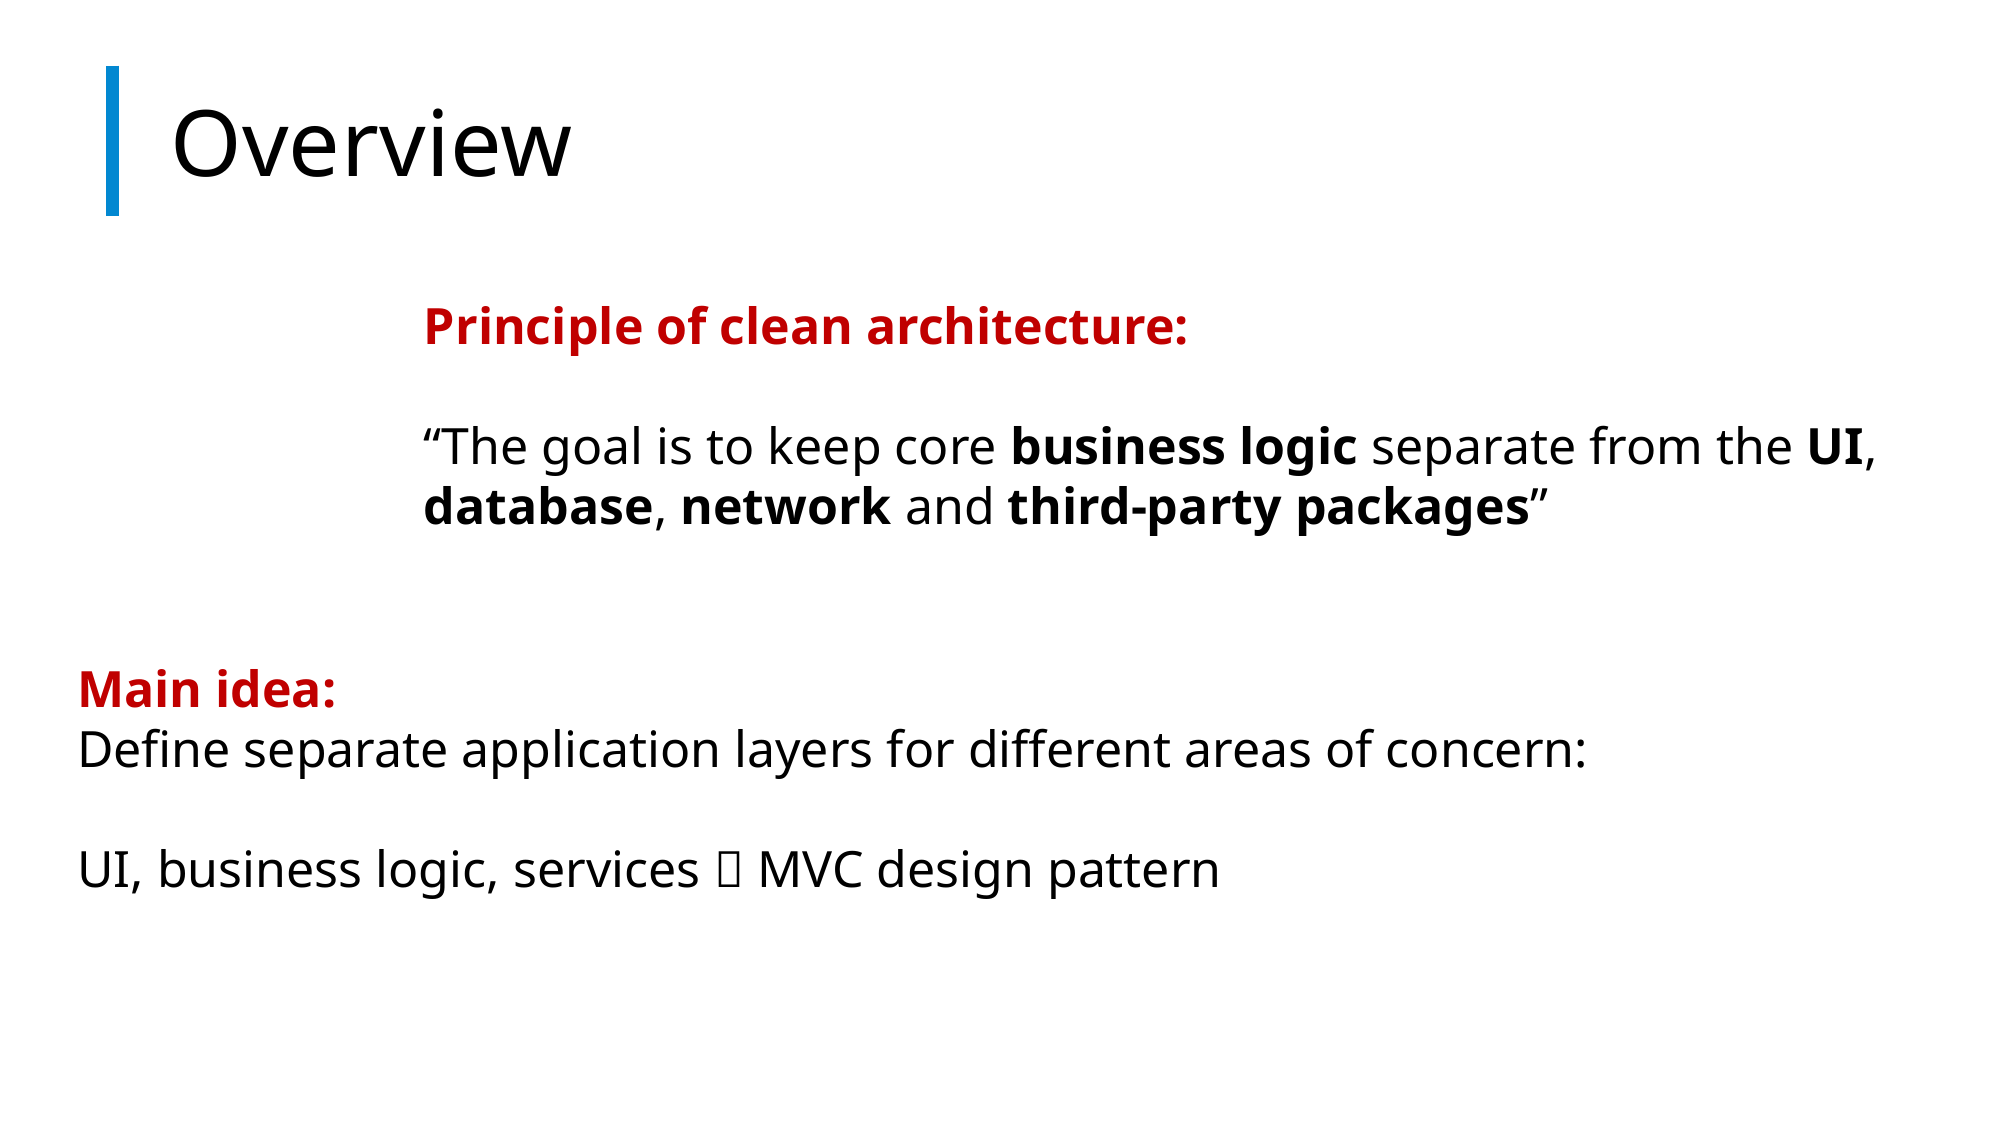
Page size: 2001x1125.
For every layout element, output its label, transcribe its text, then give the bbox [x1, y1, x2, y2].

text_box Main idea: Define separate application layers for different areas of concern: UI, business logic, services  MVC design pattern [62, 649, 1713, 905]
title Overview [168, 43, 696, 234]
text_box Principle of clean architecture: “The goal is to keep core business logic separate from the UI, database, network and third-party packages” [409, 287, 1906, 543]
